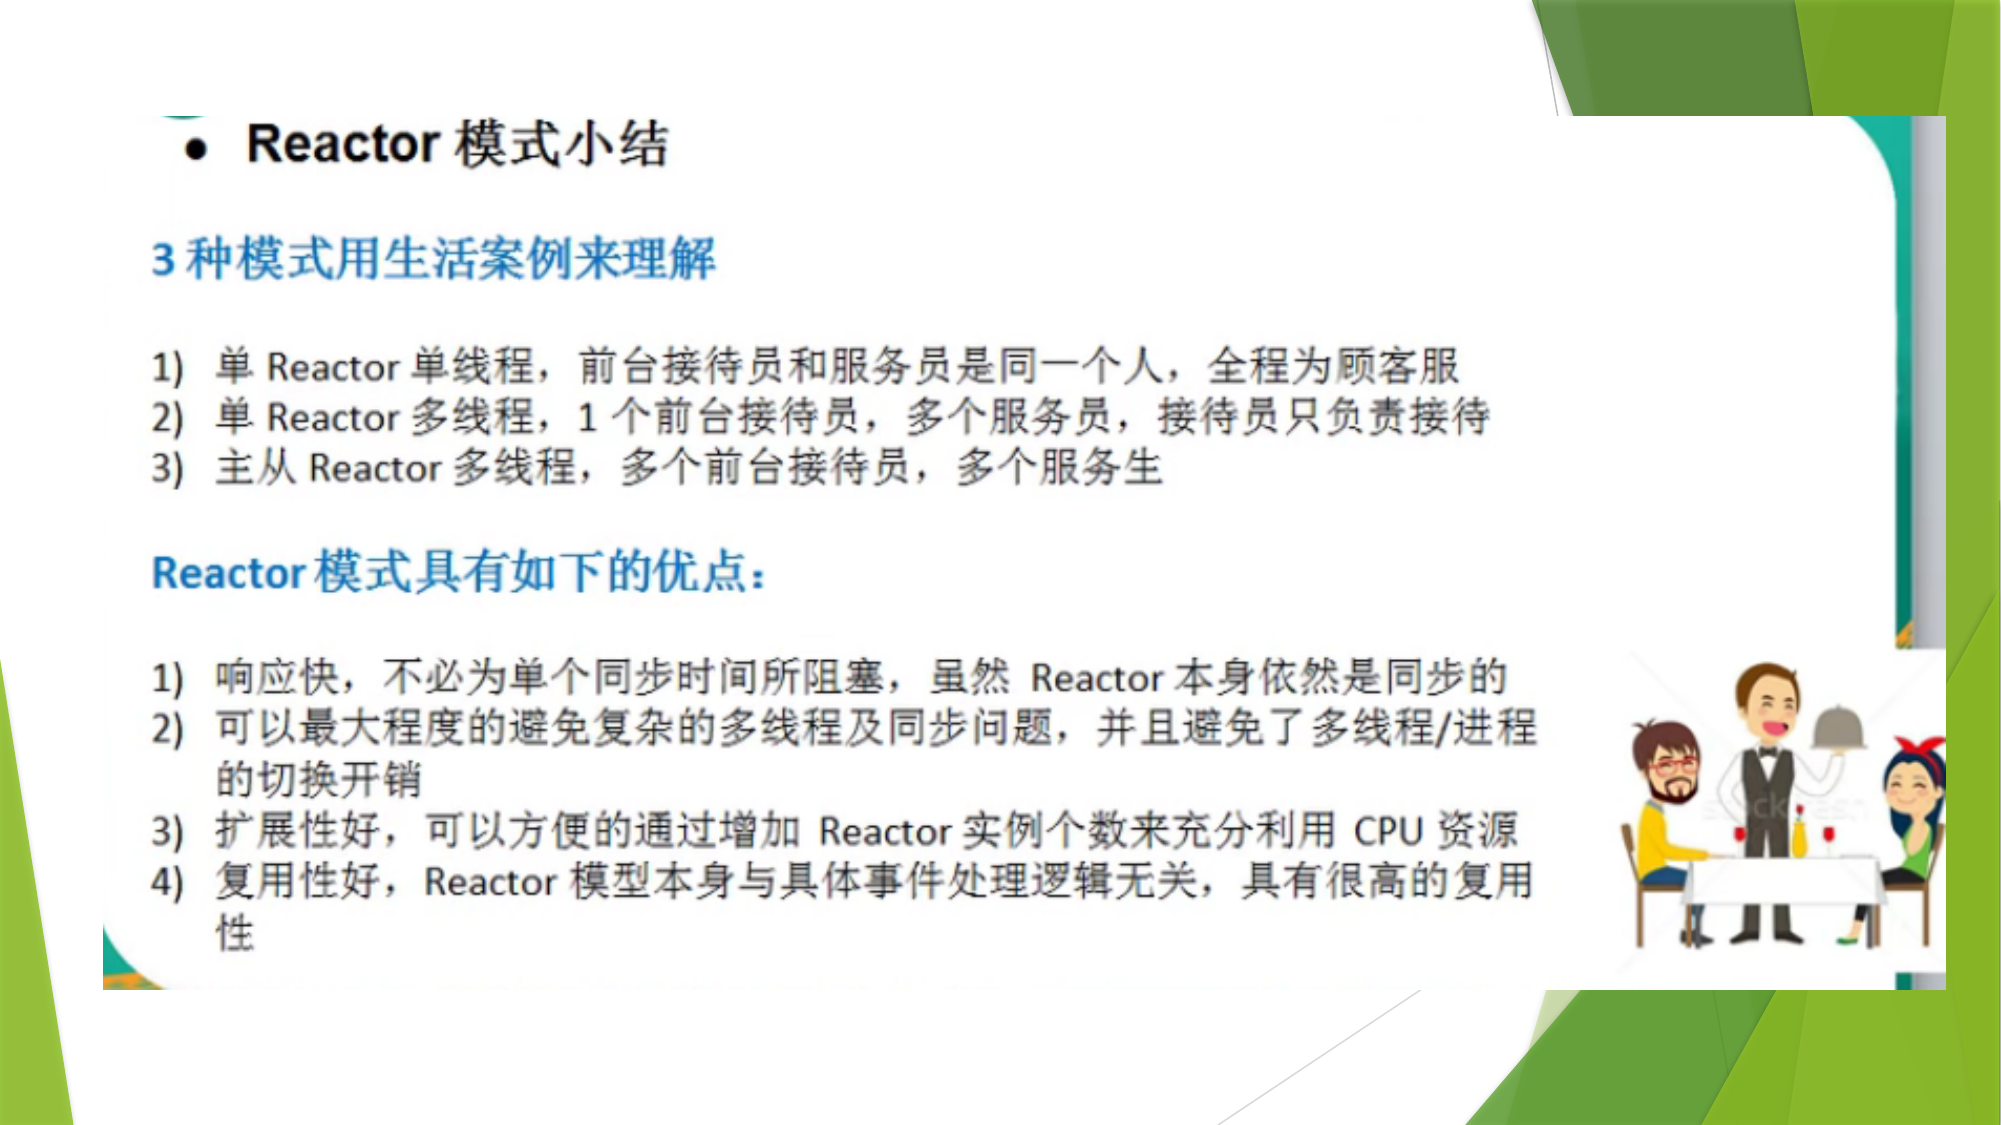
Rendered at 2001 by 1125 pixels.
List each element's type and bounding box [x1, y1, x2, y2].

picture [103, 116, 1947, 991]
